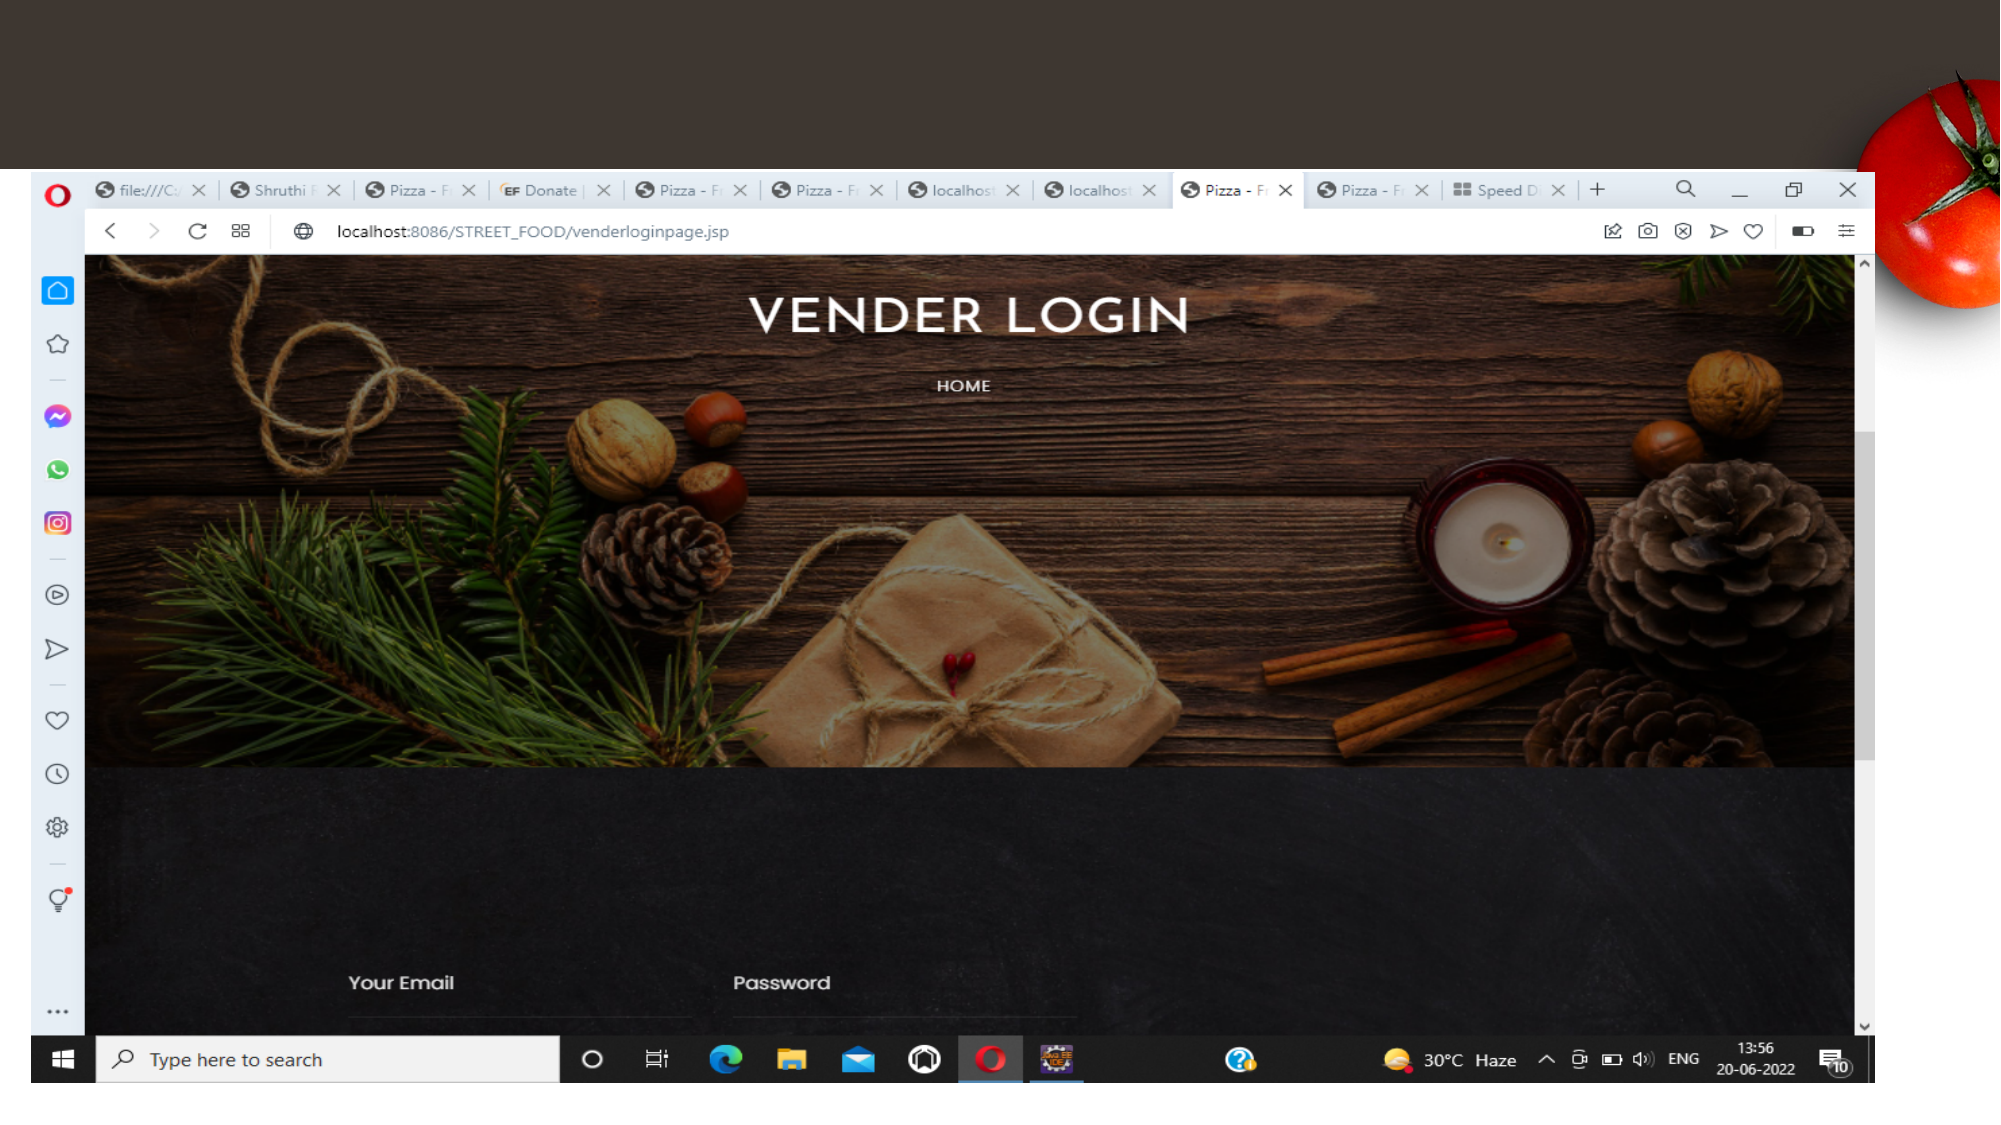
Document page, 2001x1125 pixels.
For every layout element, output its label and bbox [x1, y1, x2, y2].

list [31, 172, 1875, 1083]
picture [0, 0, 2000, 1125]
